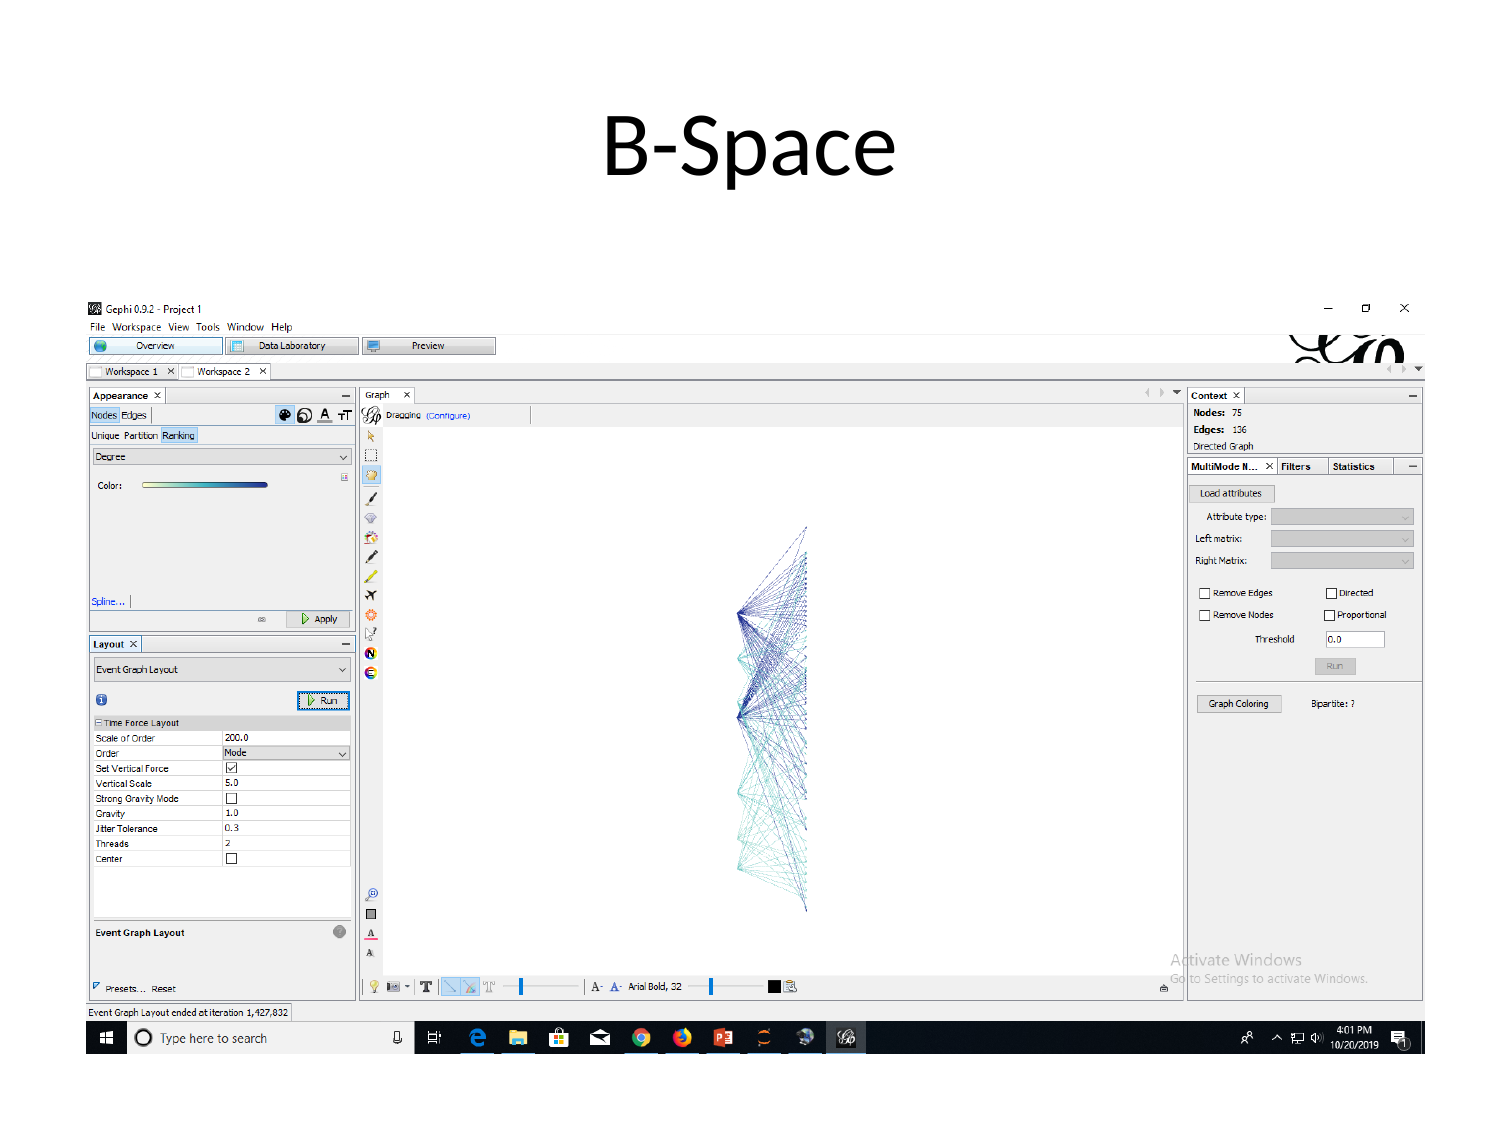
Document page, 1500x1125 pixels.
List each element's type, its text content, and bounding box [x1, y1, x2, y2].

title B-Space [75, 45, 1425, 233]
picture [85, 299, 1426, 1054]
